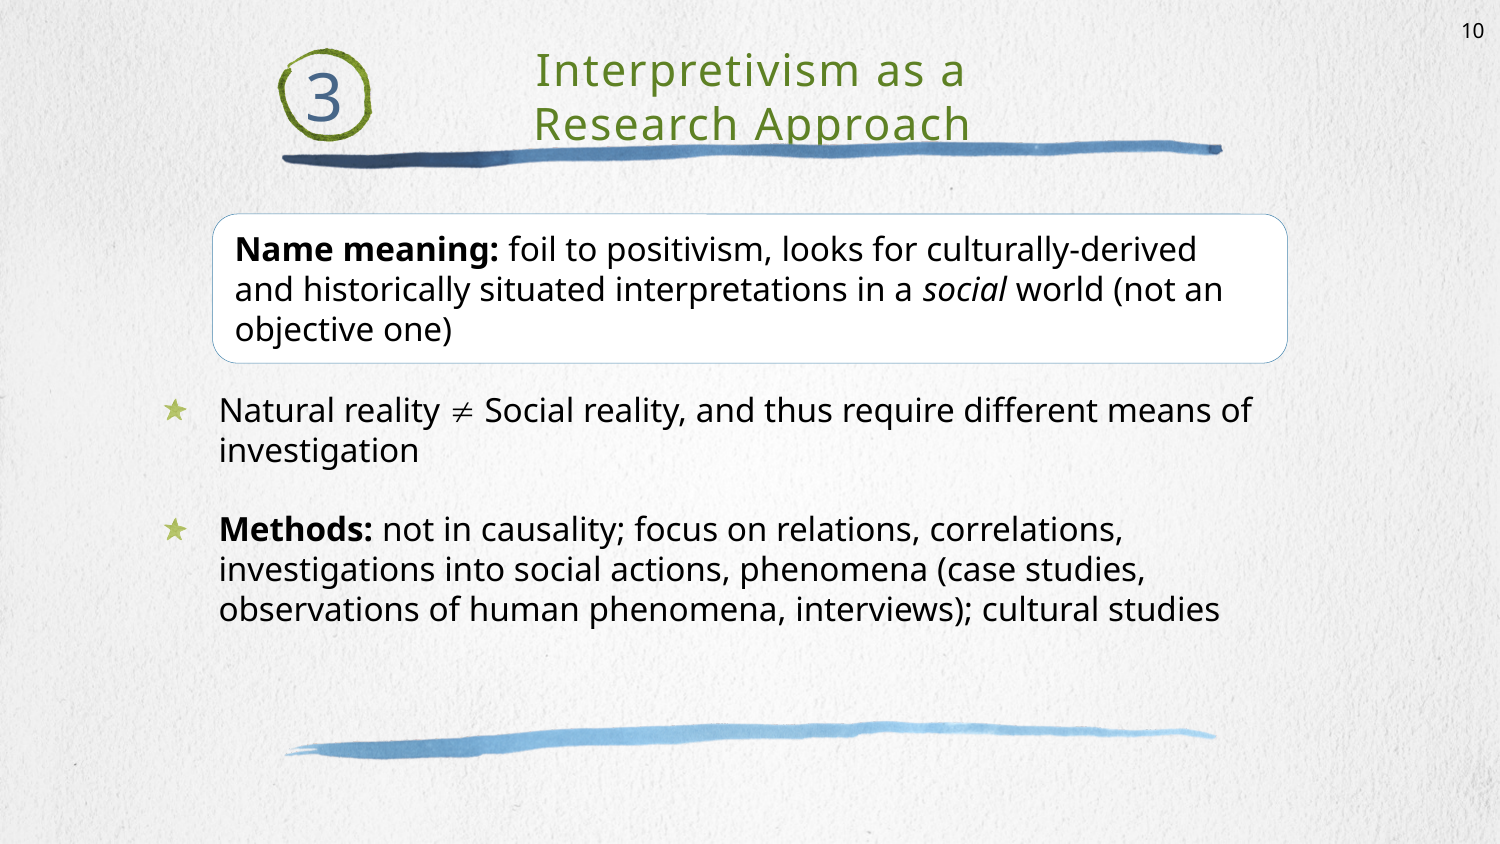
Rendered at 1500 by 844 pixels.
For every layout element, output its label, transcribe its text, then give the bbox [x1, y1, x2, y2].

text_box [277, 46, 373, 117]
text_box Natural reality  Social reality, and thus require different means of investigation Methods: not in causality; focus on relations, correlations, investigations into social actions, phenomena (case studies, observations of human phenomena, interviews); cultural studies [147, 381, 1365, 765]
text_box 10 [1445, 0, 1500, 65]
text_box Name meaning: foil to positivism, looks for culturally-derived and historically situated interpretations in a social world (not an objective one) [212, 213, 1288, 364]
picture [0, 0, 1500, 844]
title Interpretivism as a Research Approach [522, 37, 982, 117]
